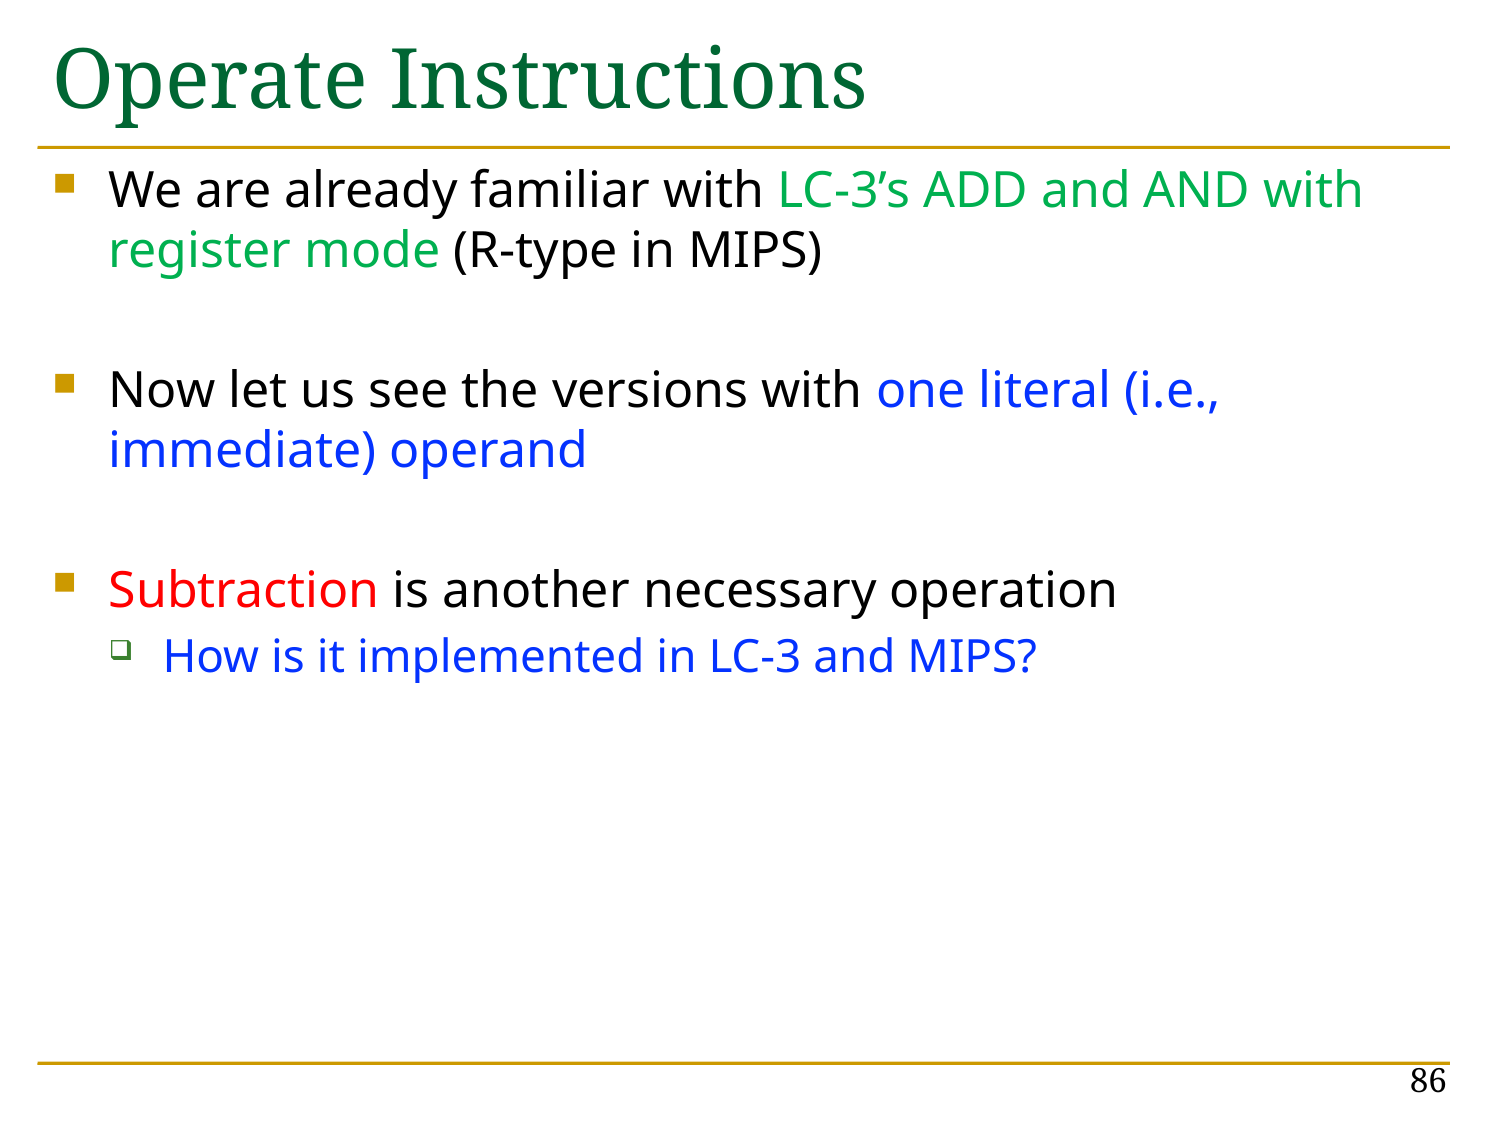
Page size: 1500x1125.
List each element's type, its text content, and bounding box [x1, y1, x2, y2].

slide_number 86 [1111, 1036, 1462, 1112]
title Operate Instructions [37, 0, 1450, 149]
list We are already familiar with LC-3’s ADD and AND with register mode (R-type in MIPS) Now let us see the versions with one literal (i.e., immediate) operand Subtraction is another necessary operation How is it implemented in LC-3 and MIPS? [37, 149, 1462, 1063]
